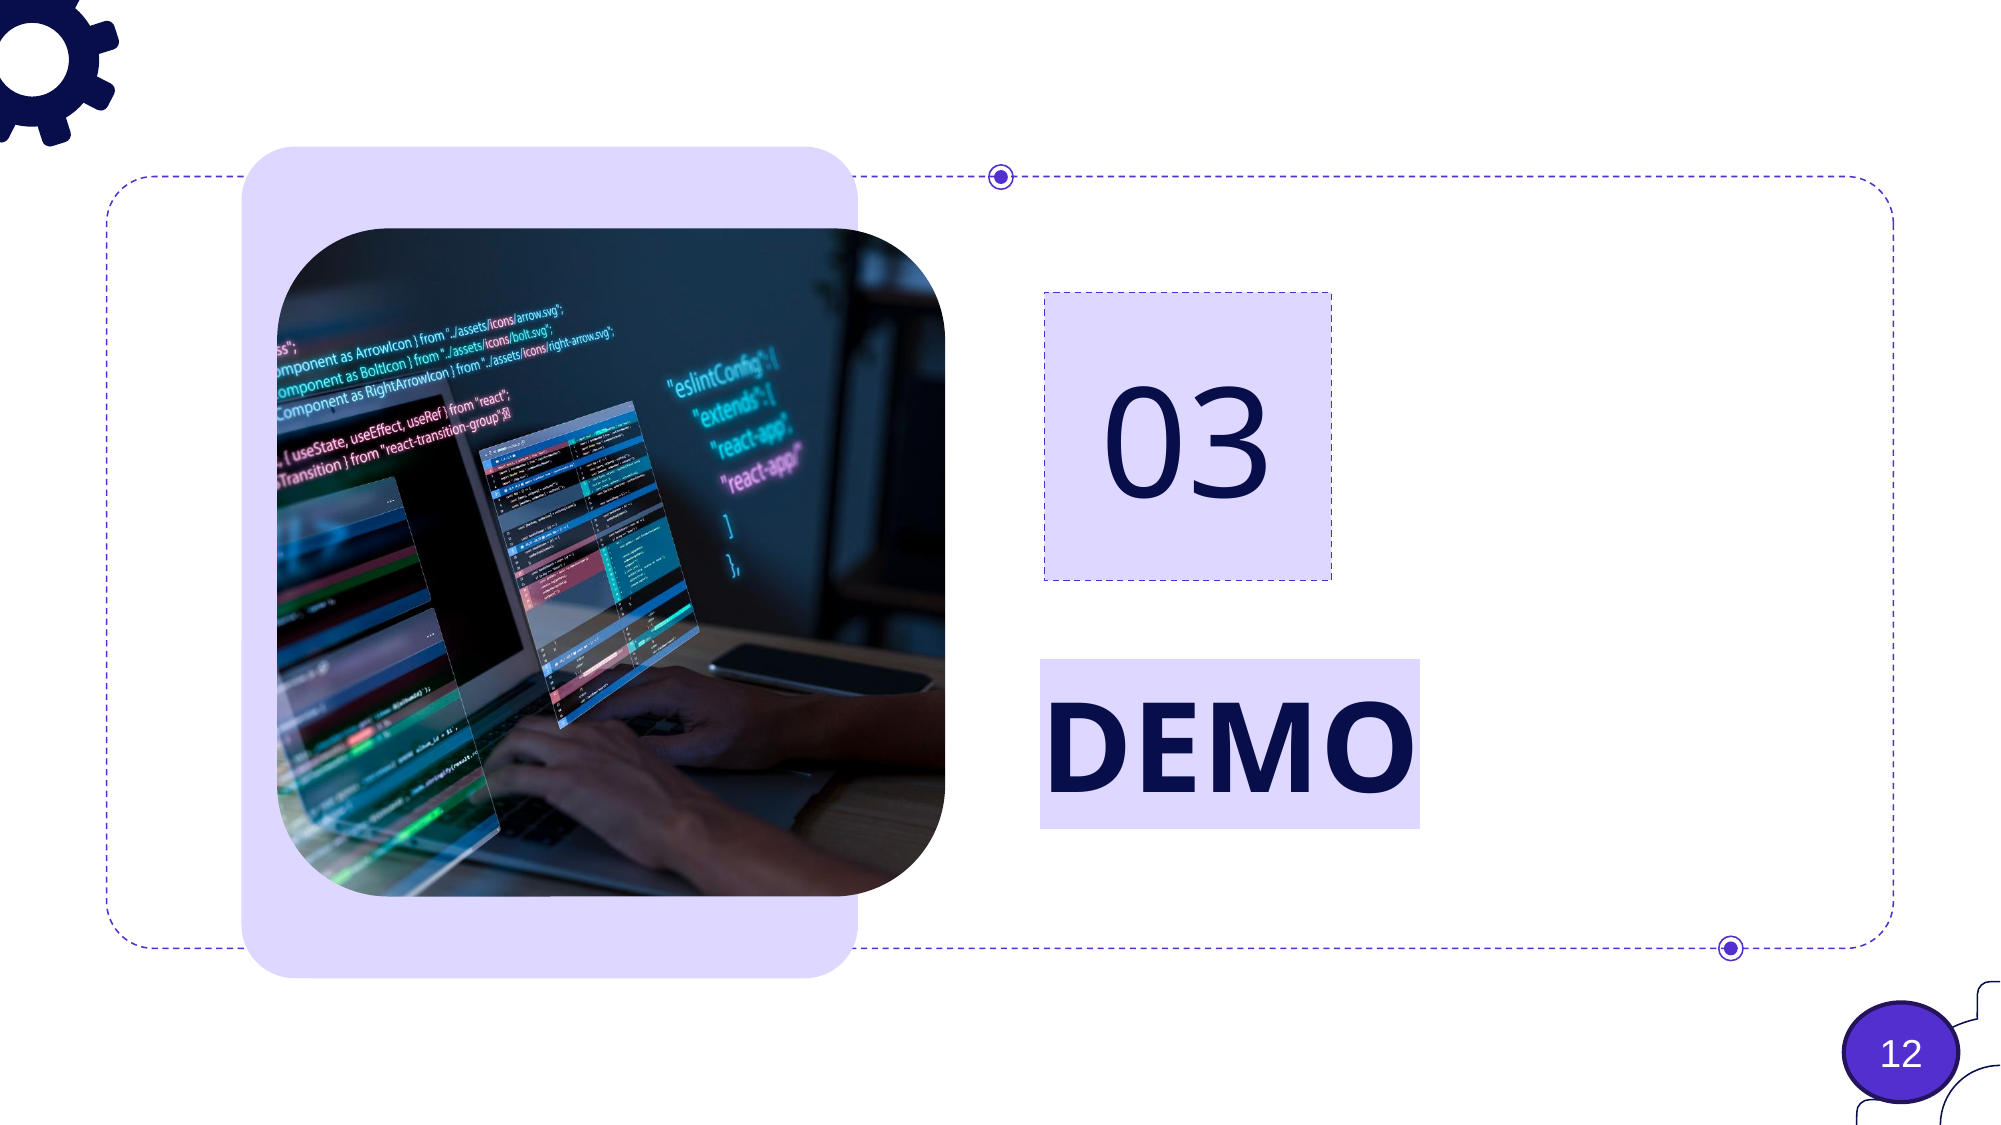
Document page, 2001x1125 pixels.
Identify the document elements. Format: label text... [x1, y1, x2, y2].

text_box [259, 146, 840, 160]
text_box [106, 163, 1894, 962]
picture [276, 228, 946, 897]
text_box [271, 973, 828, 979]
text_box 12 [1841, 1000, 1961, 1105]
